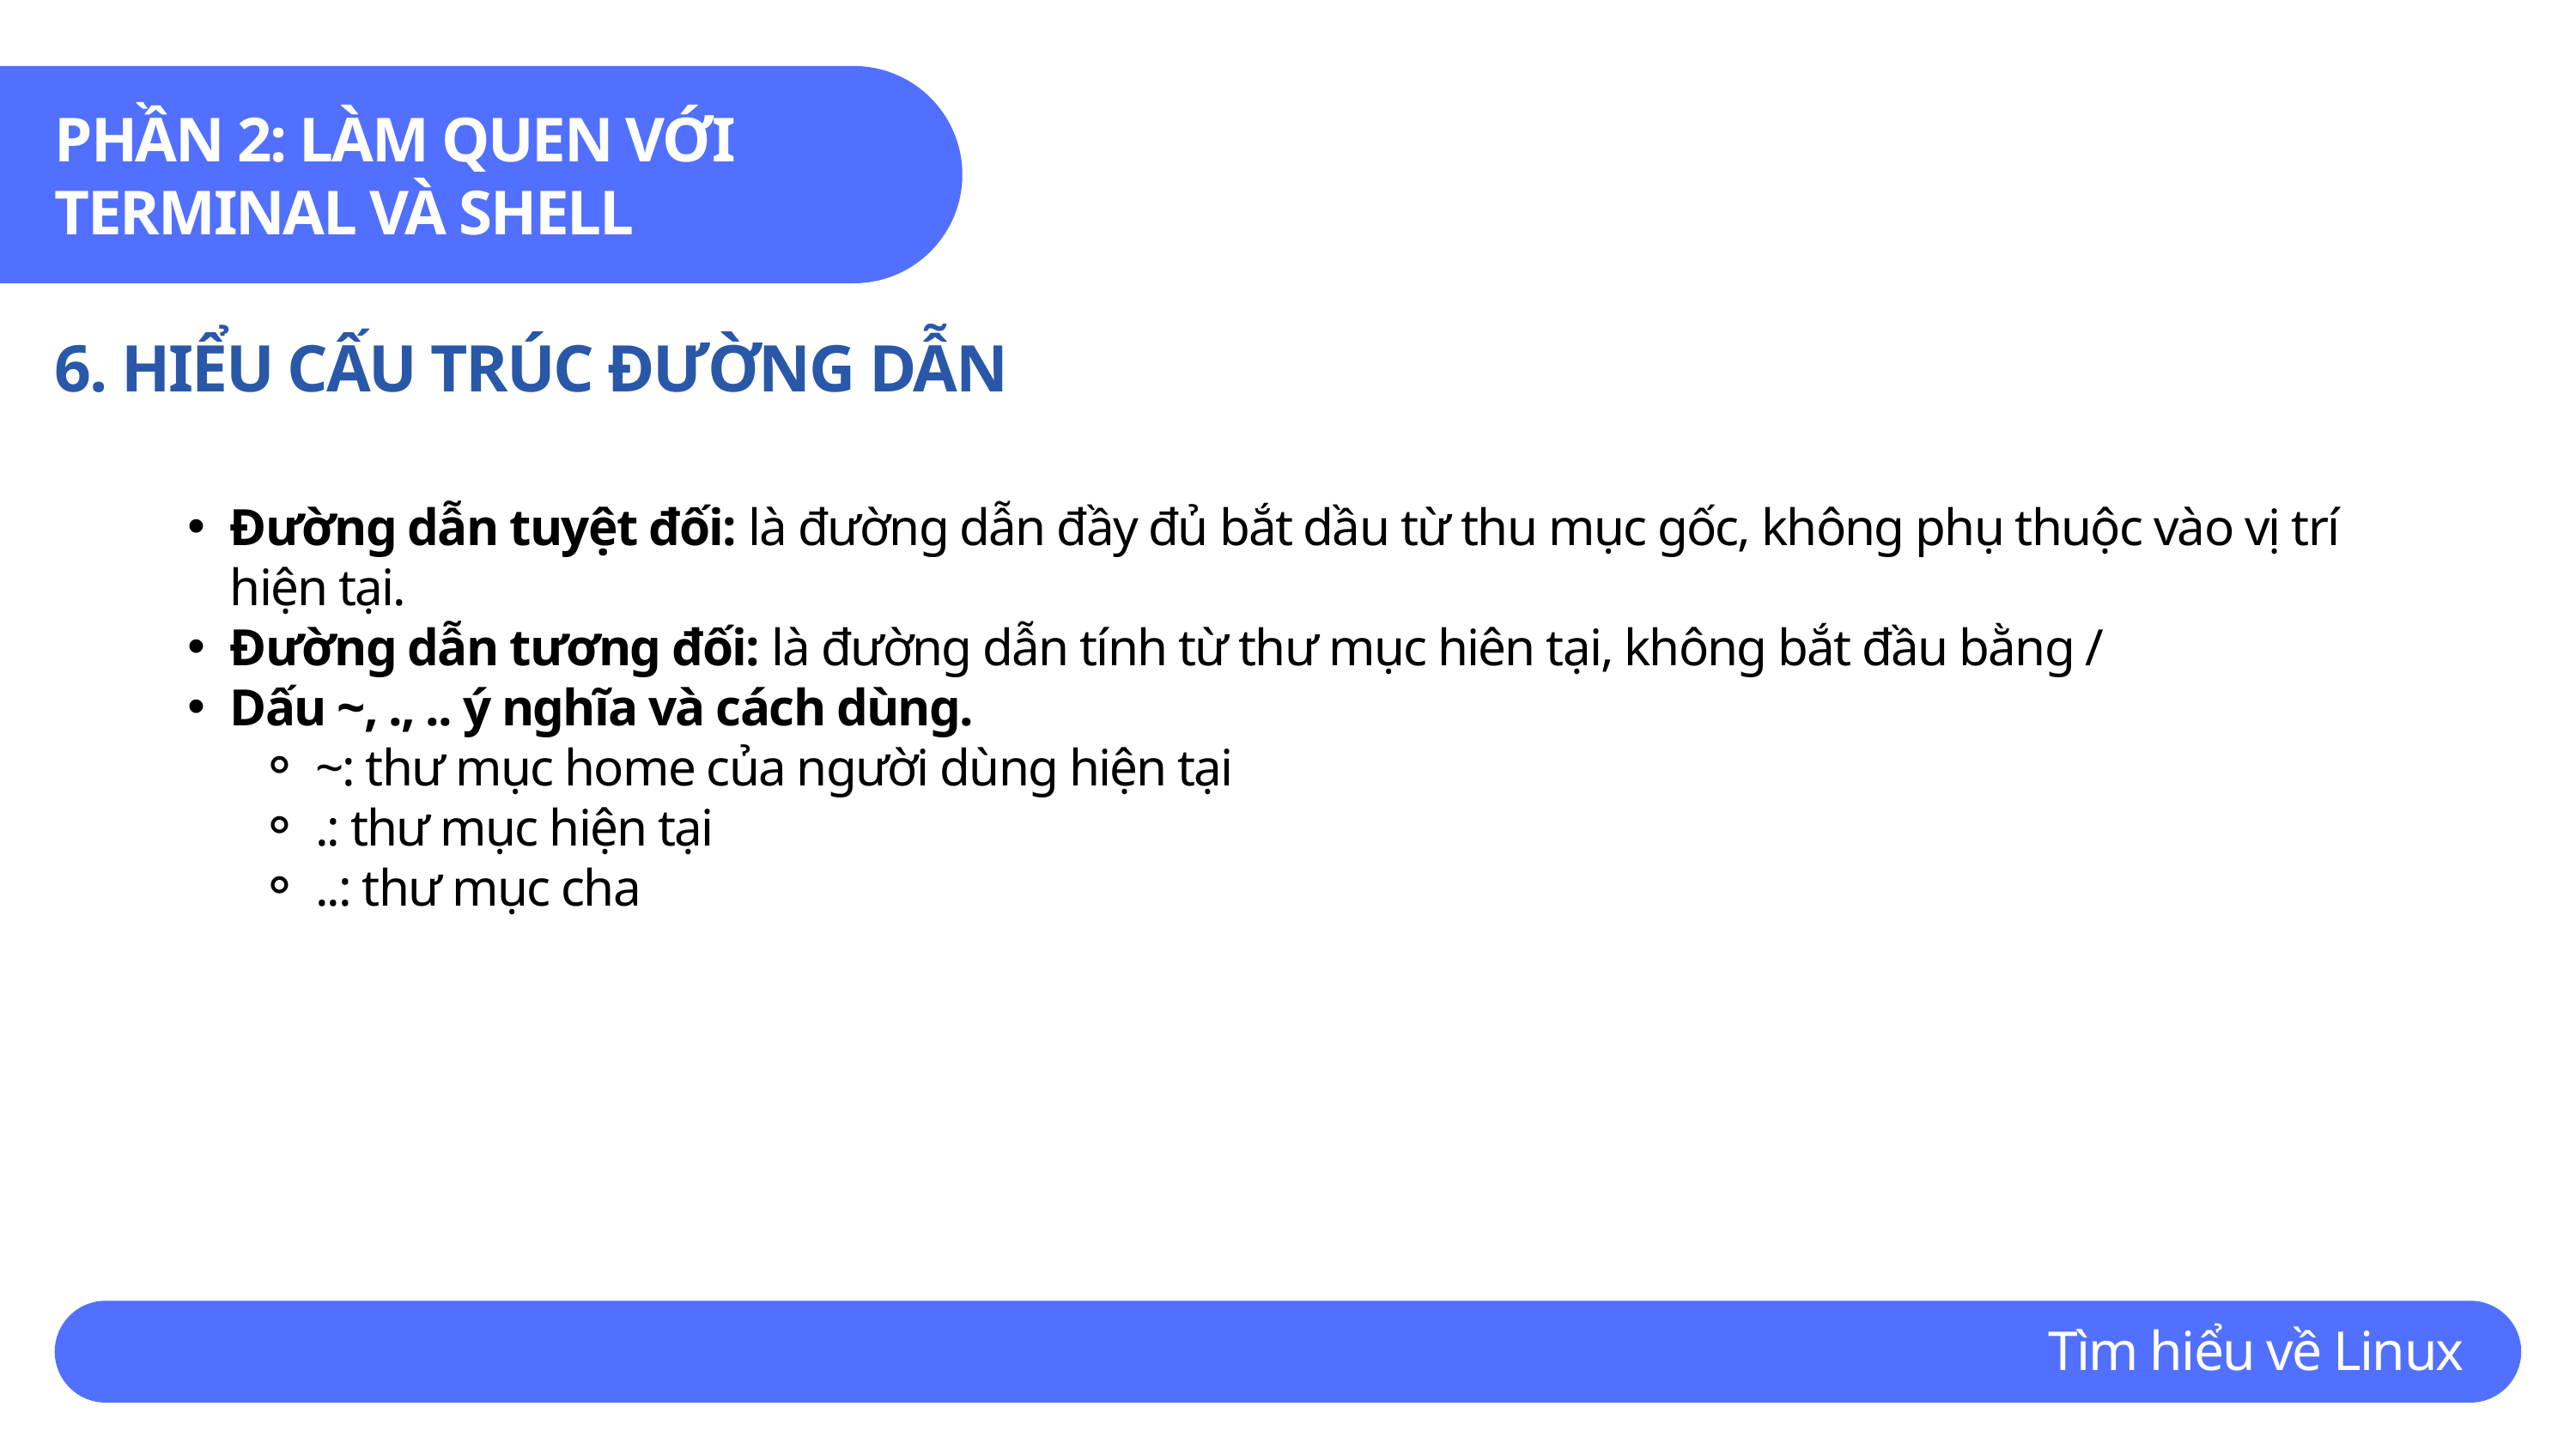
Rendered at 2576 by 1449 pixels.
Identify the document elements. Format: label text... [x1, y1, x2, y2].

text_box 6. HIỂU CẤU TRÚC ĐƯỜNG DẪN [54, 327, 1062, 405]
text_box Đường dẫn tuyệt đối: là đường dẫn đầy đủ bắt dầu từ thu mục gốc, không phụ thuộc vào vị trí hiện tại. Đường dẫn tương đối: là đường dẫn tính từ thư mục hiên tại, không bắt đầu bằng / Dấu ~, ., .. ý nghĩa và cách dùng. ~: thư mục home của người dùng hiện tại .: thư mục hiện tại ..: thư mục cha [144, 495, 2339, 977]
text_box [54, 1300, 2522, 1404]
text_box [0, 65, 963, 284]
